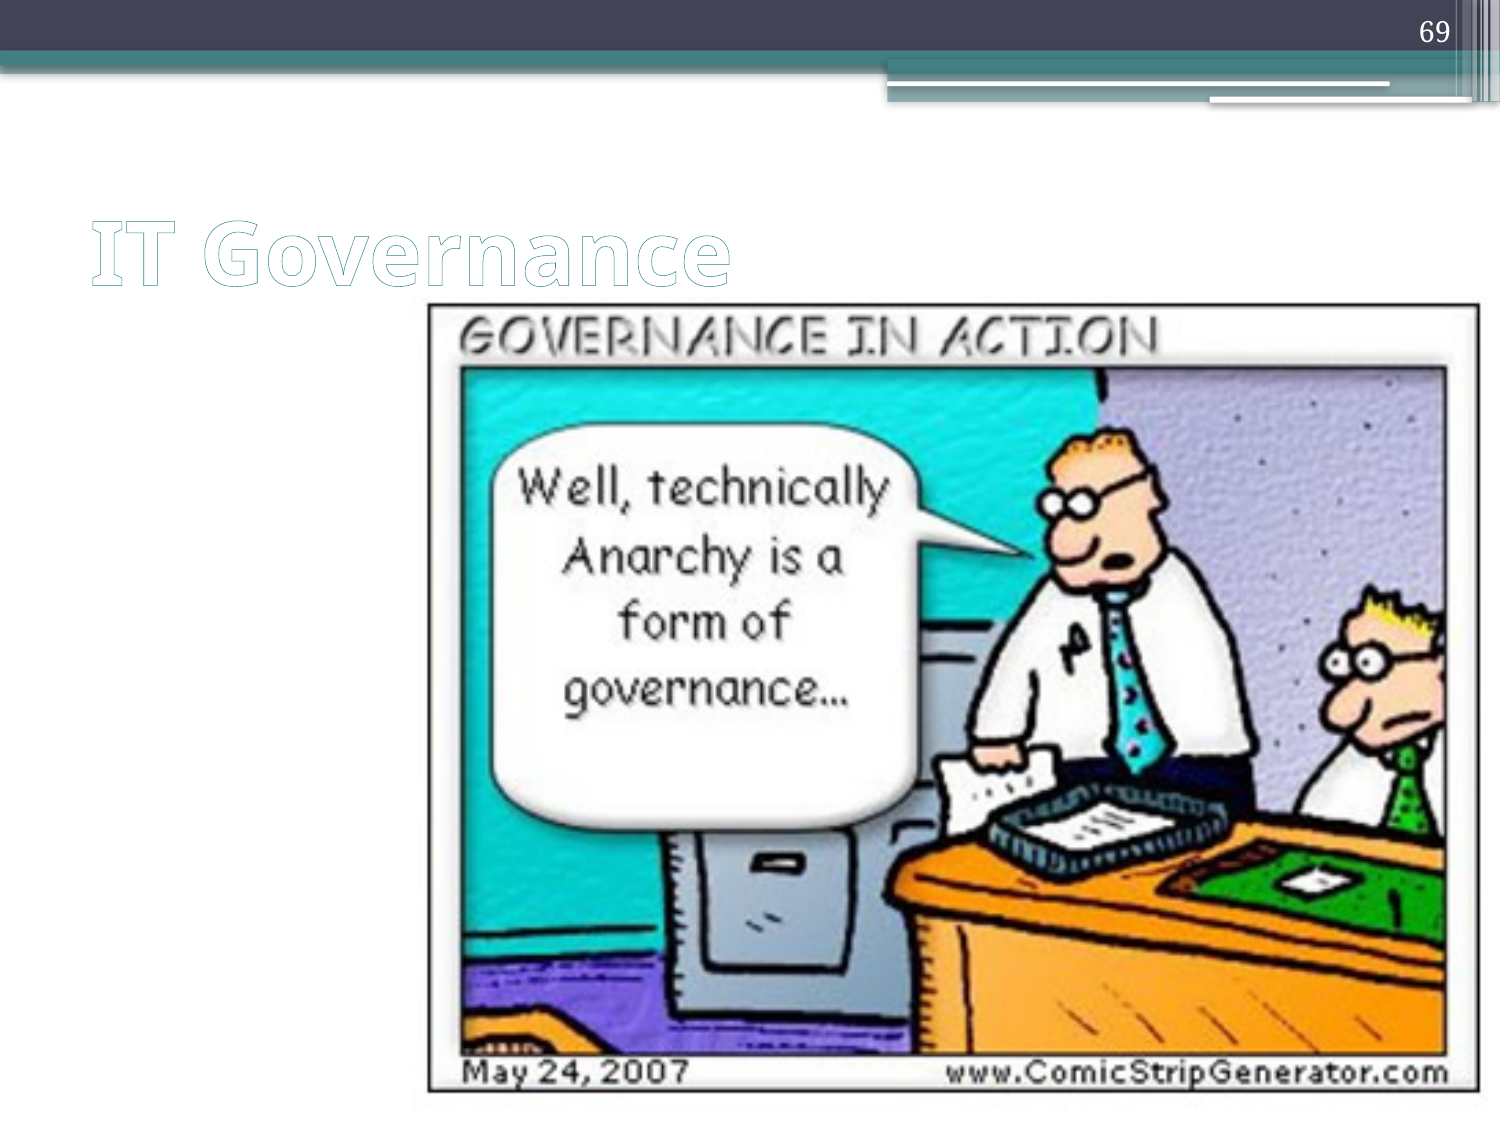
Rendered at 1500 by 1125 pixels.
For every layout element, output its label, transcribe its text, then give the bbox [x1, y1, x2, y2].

picture [412, 274, 1500, 1122]
slide_number 69 [1340, 0, 1466, 61]
title IT Governance [74, 87, 888, 312]
